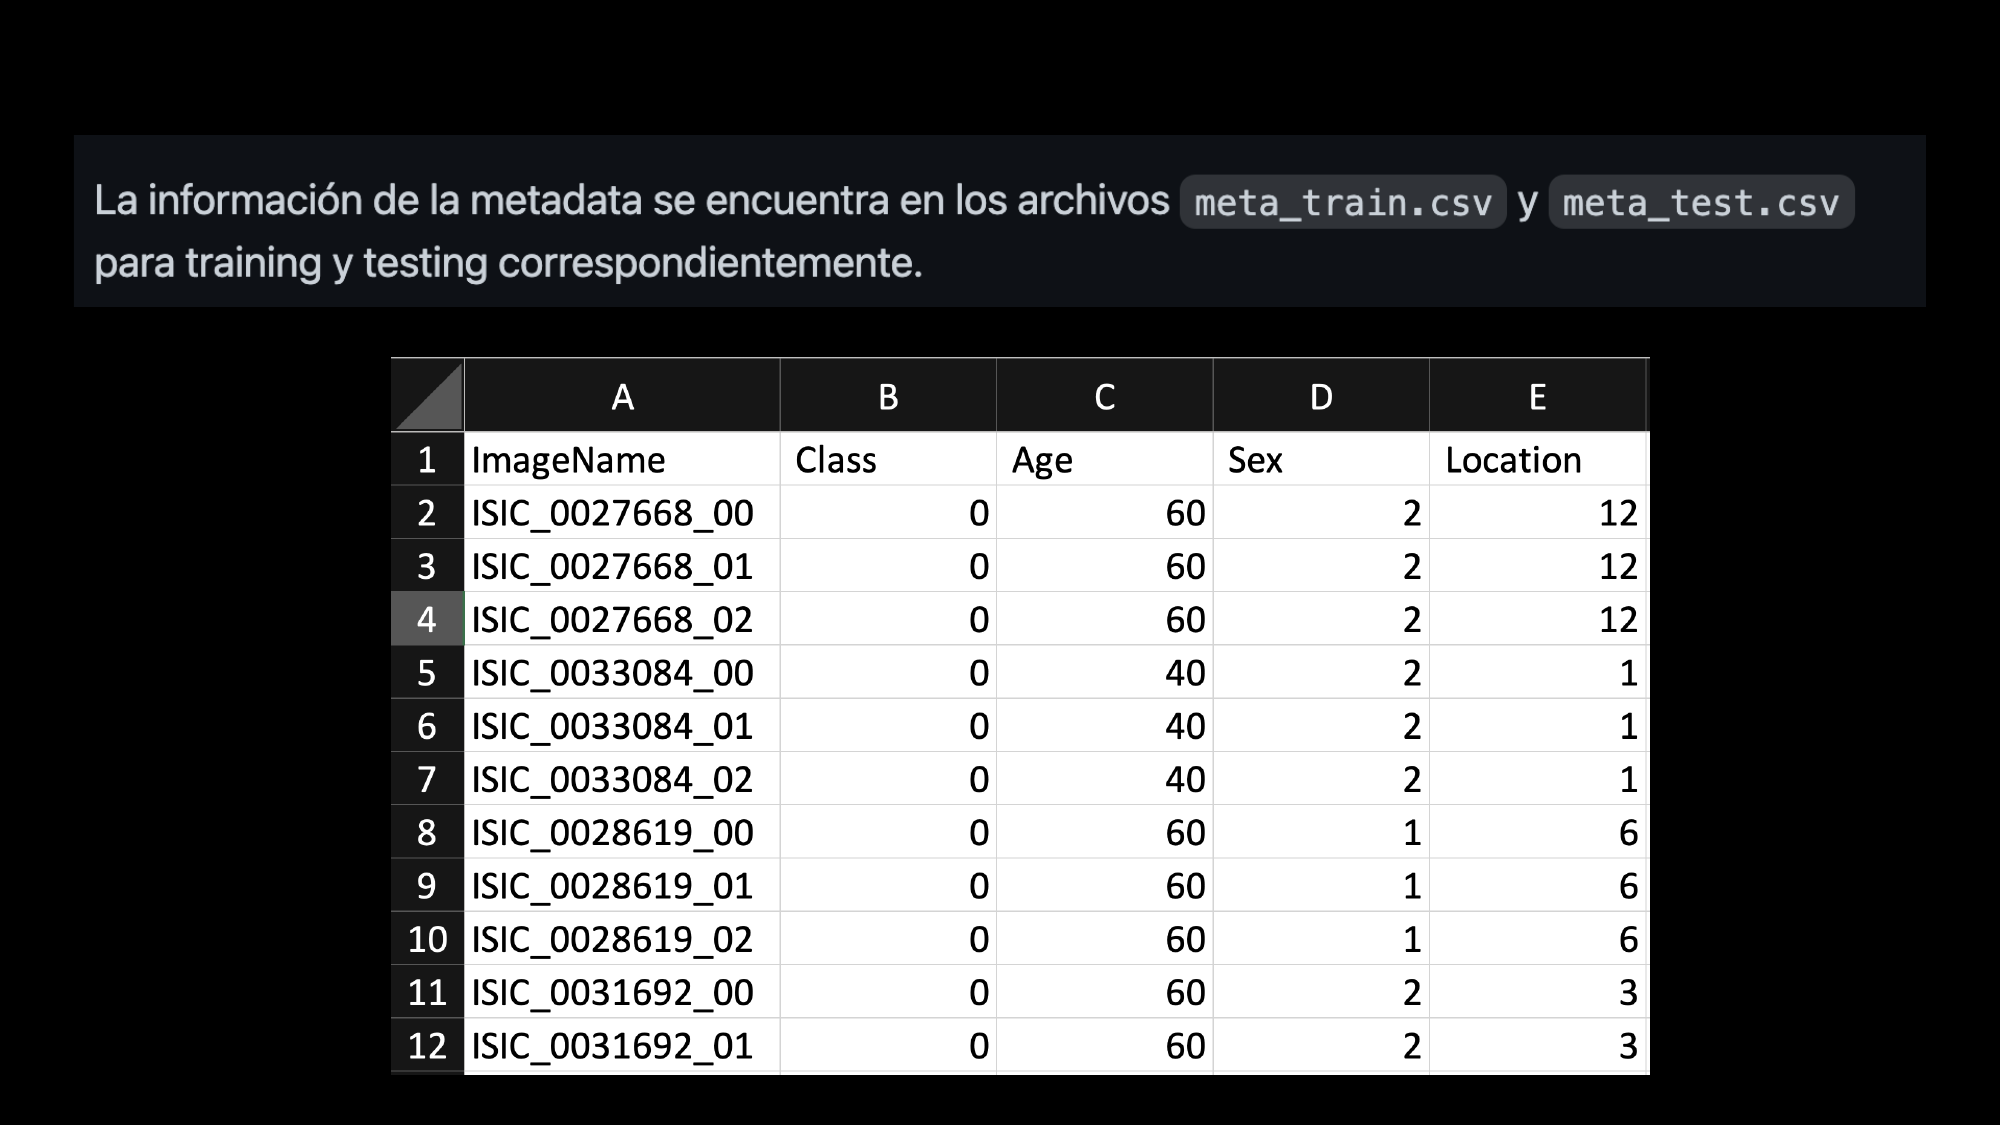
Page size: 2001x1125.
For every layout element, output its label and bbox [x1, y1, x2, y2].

picture [73, 135, 1926, 307]
picture [391, 357, 1650, 1075]
